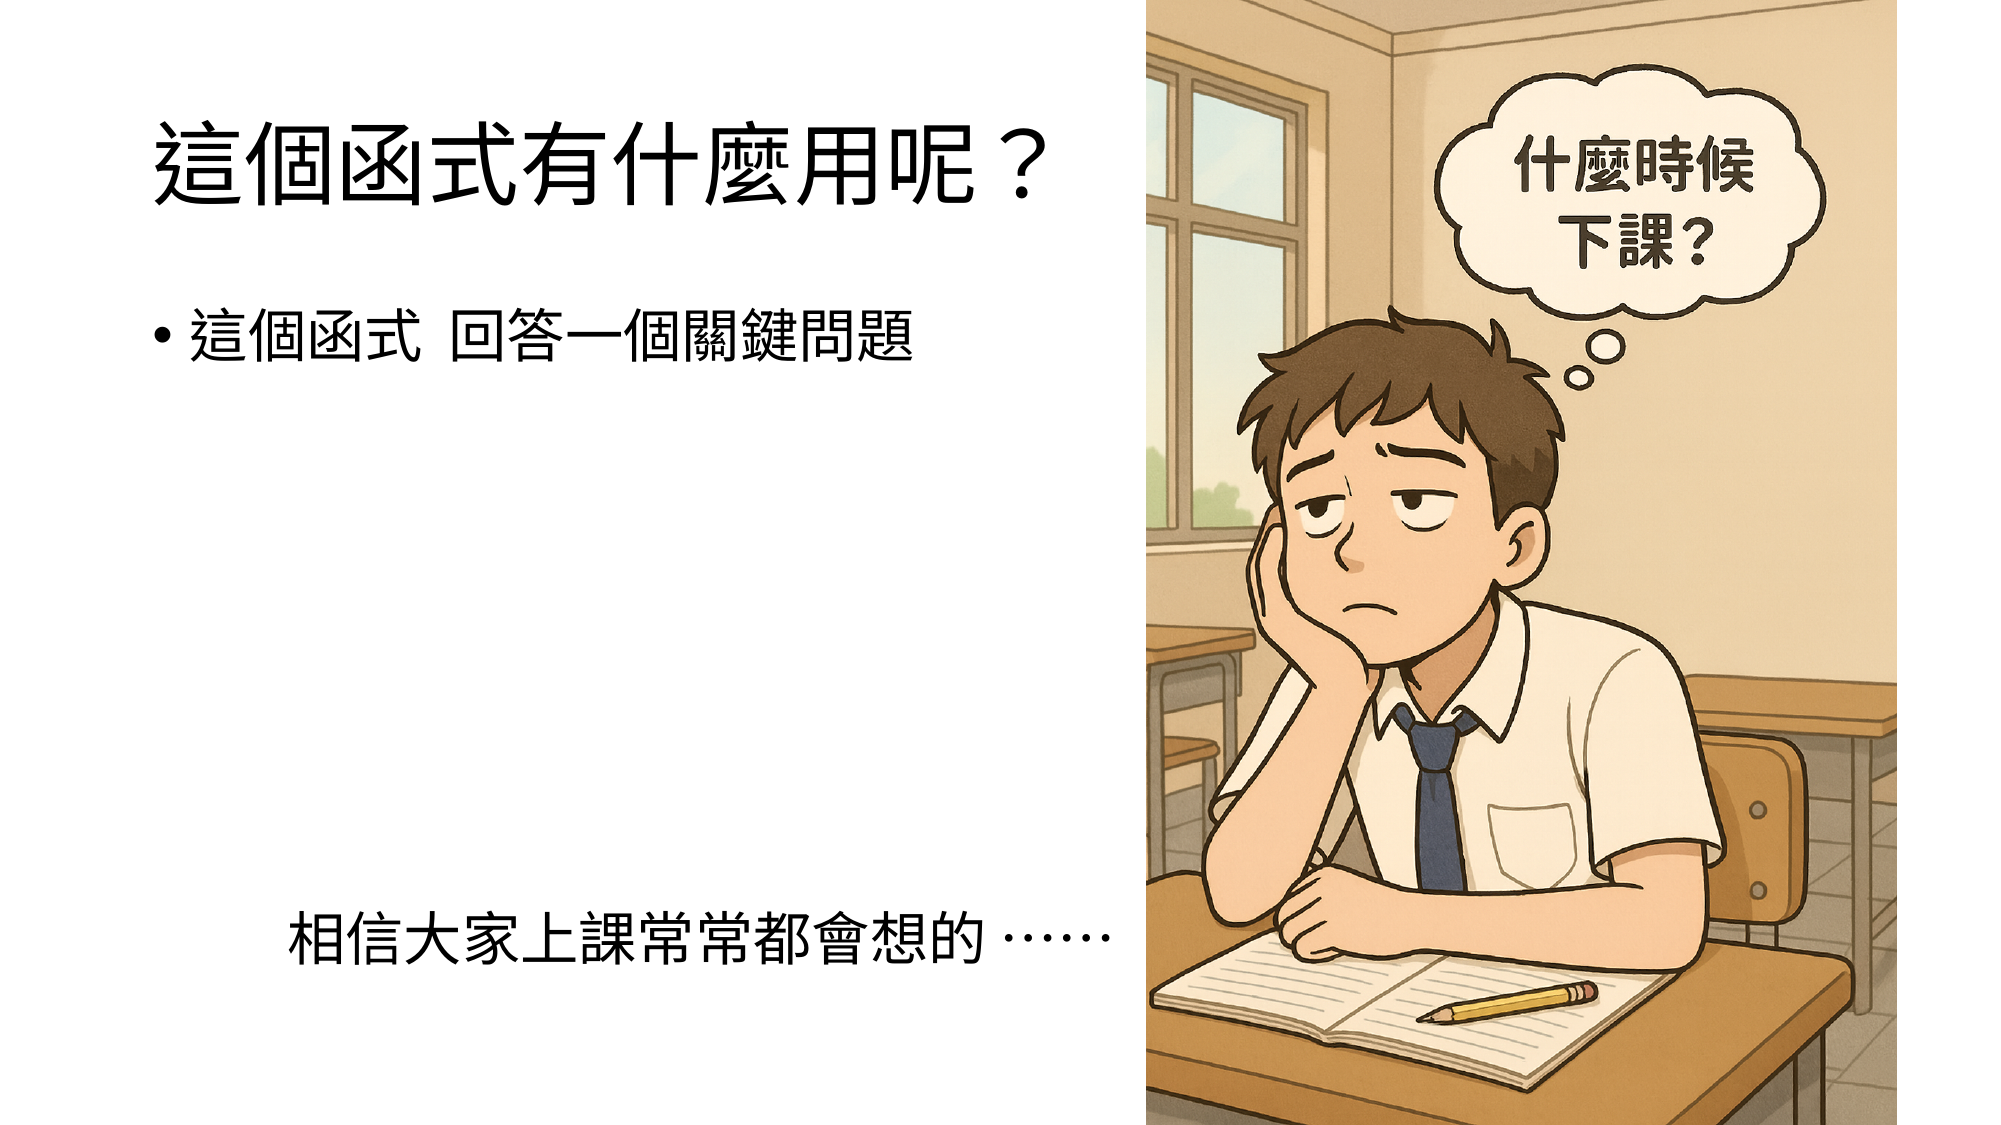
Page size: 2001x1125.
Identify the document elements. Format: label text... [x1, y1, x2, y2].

picture [1146, 0, 1897, 1125]
title 這個函式有什麼用呢？ [137, 59, 1146, 278]
text_box 相信大家上課常常都會想的 …… [249, 894, 1131, 980]
